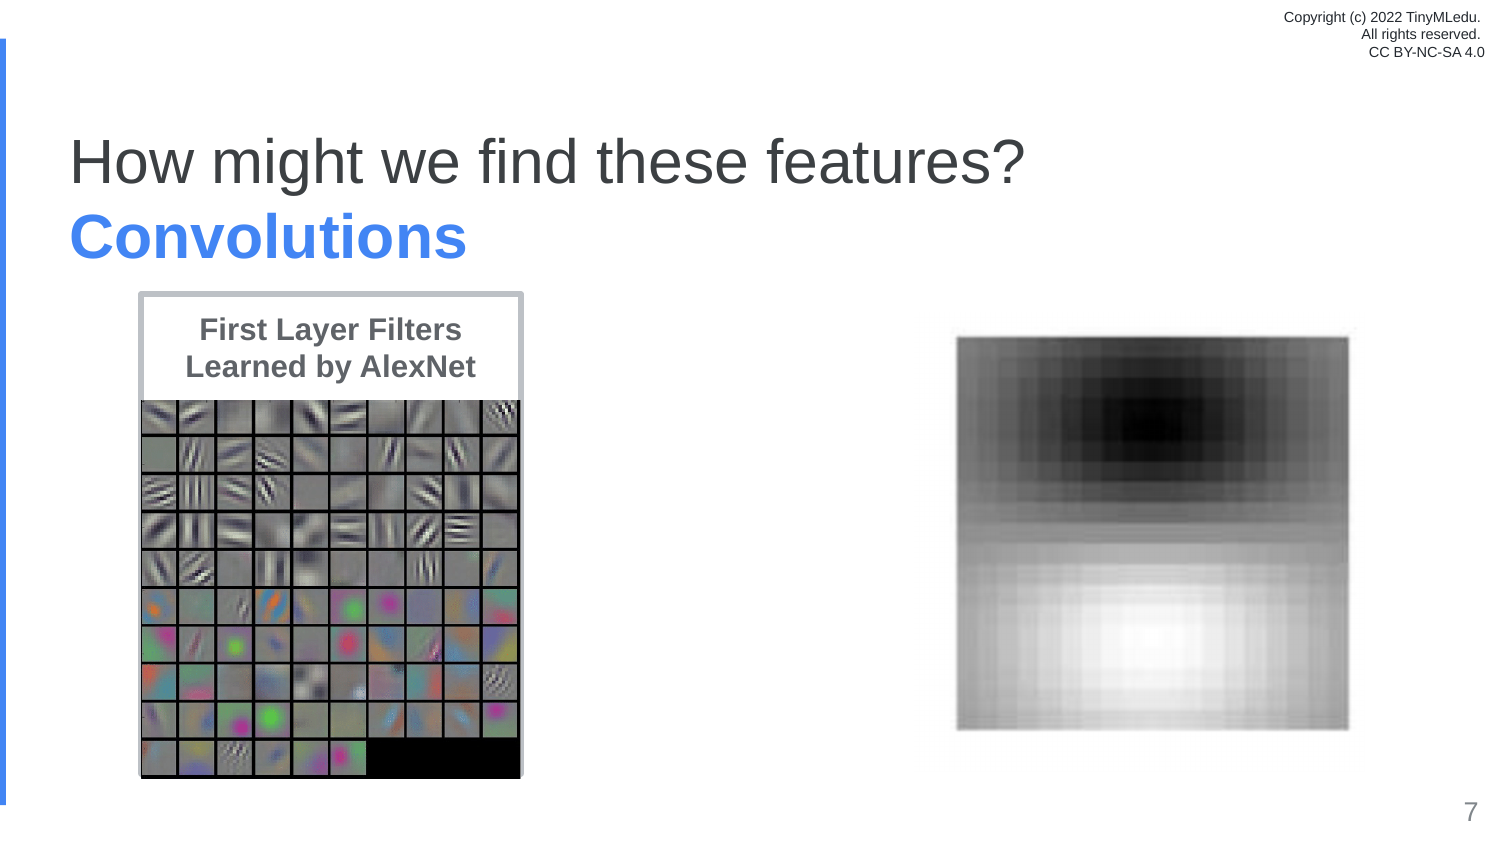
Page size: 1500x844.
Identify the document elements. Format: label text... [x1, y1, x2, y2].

slide_number 7 [1403, 779, 1494, 844]
title How might we find these features? Convolutions [54, 105, 1334, 200]
text_box First Layer Filters Learned by AlexNet [141, 294, 521, 399]
picture [141, 399, 522, 779]
picture [909, 313, 1370, 772]
